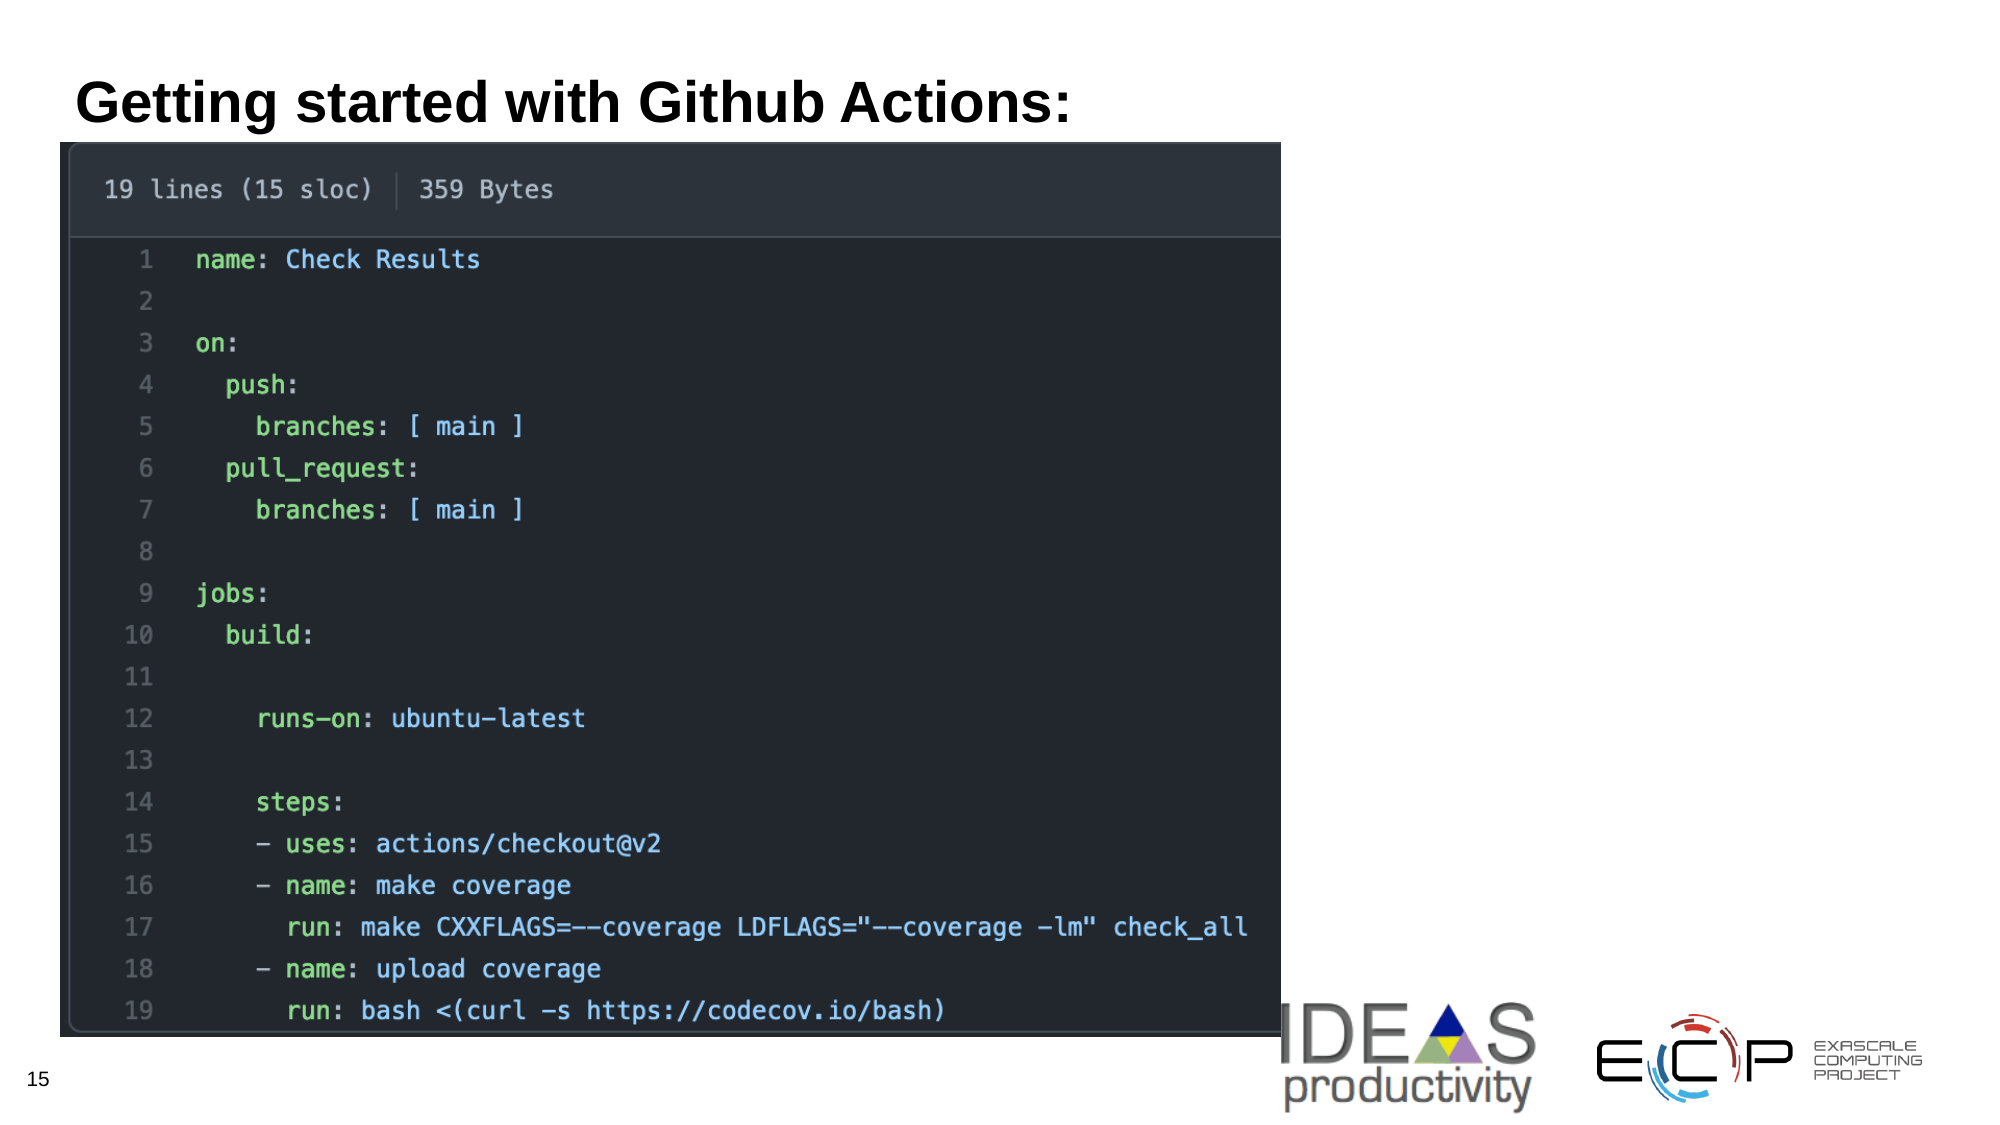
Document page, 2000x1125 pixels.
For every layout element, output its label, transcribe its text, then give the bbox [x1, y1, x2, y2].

picture [1597, 1014, 1922, 1103]
title Getting started with Github Actions: [59, 67, 1927, 218]
picture [59, 142, 1537, 1114]
